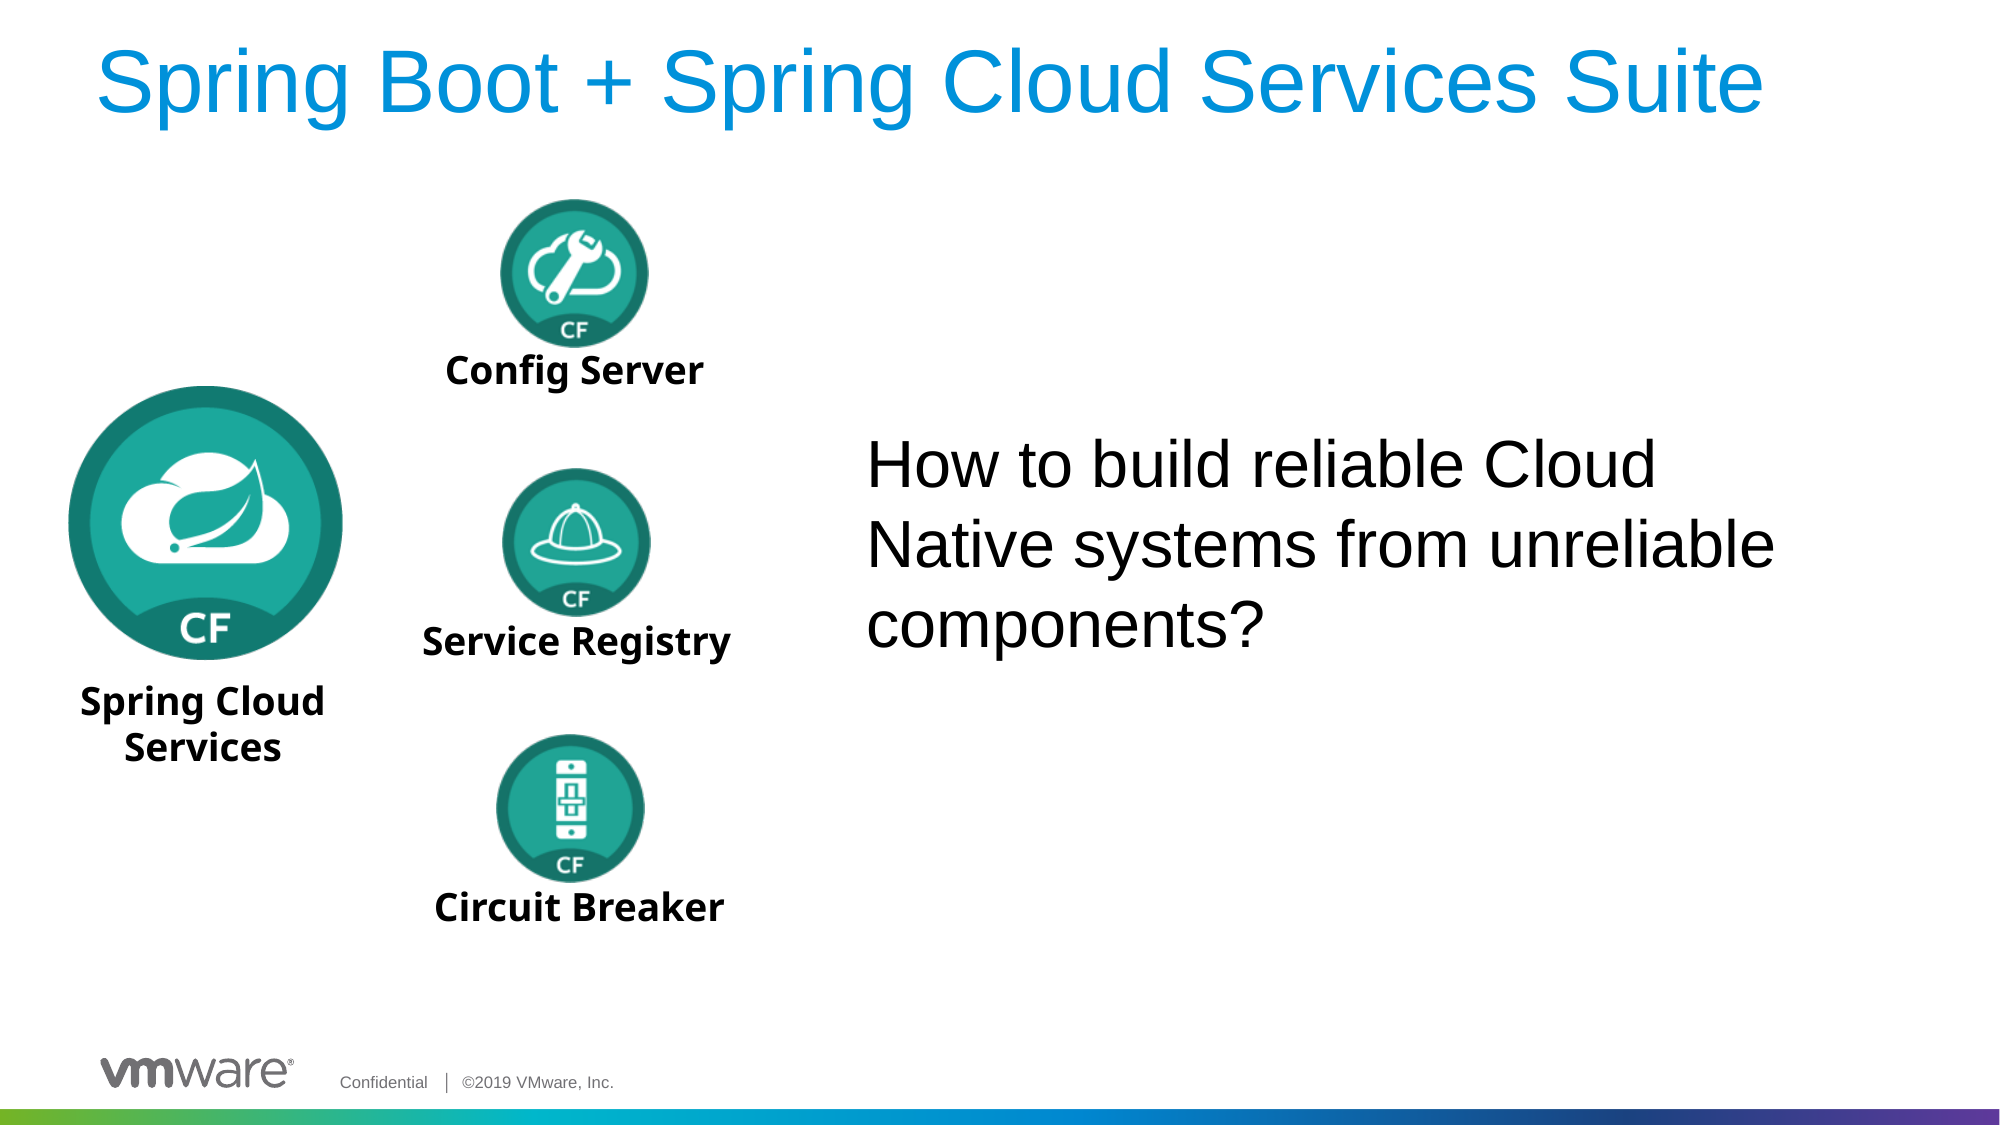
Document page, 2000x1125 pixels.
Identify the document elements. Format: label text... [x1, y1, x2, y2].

picture [68, 386, 344, 661]
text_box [354, 734, 805, 930]
text_box Spring Cloud Services [80, 676, 326, 770]
picture [1075, 1109, 2000, 1125]
text_box How to build reliable Cloud Native systems from unreliable components? [851, 413, 1799, 669]
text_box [465, 199, 684, 394]
text_box Spring Boot + Spring Cloud Services Suite [80, 16, 1920, 117]
picture [0, 1109, 719, 1125]
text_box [447, 468, 706, 664]
